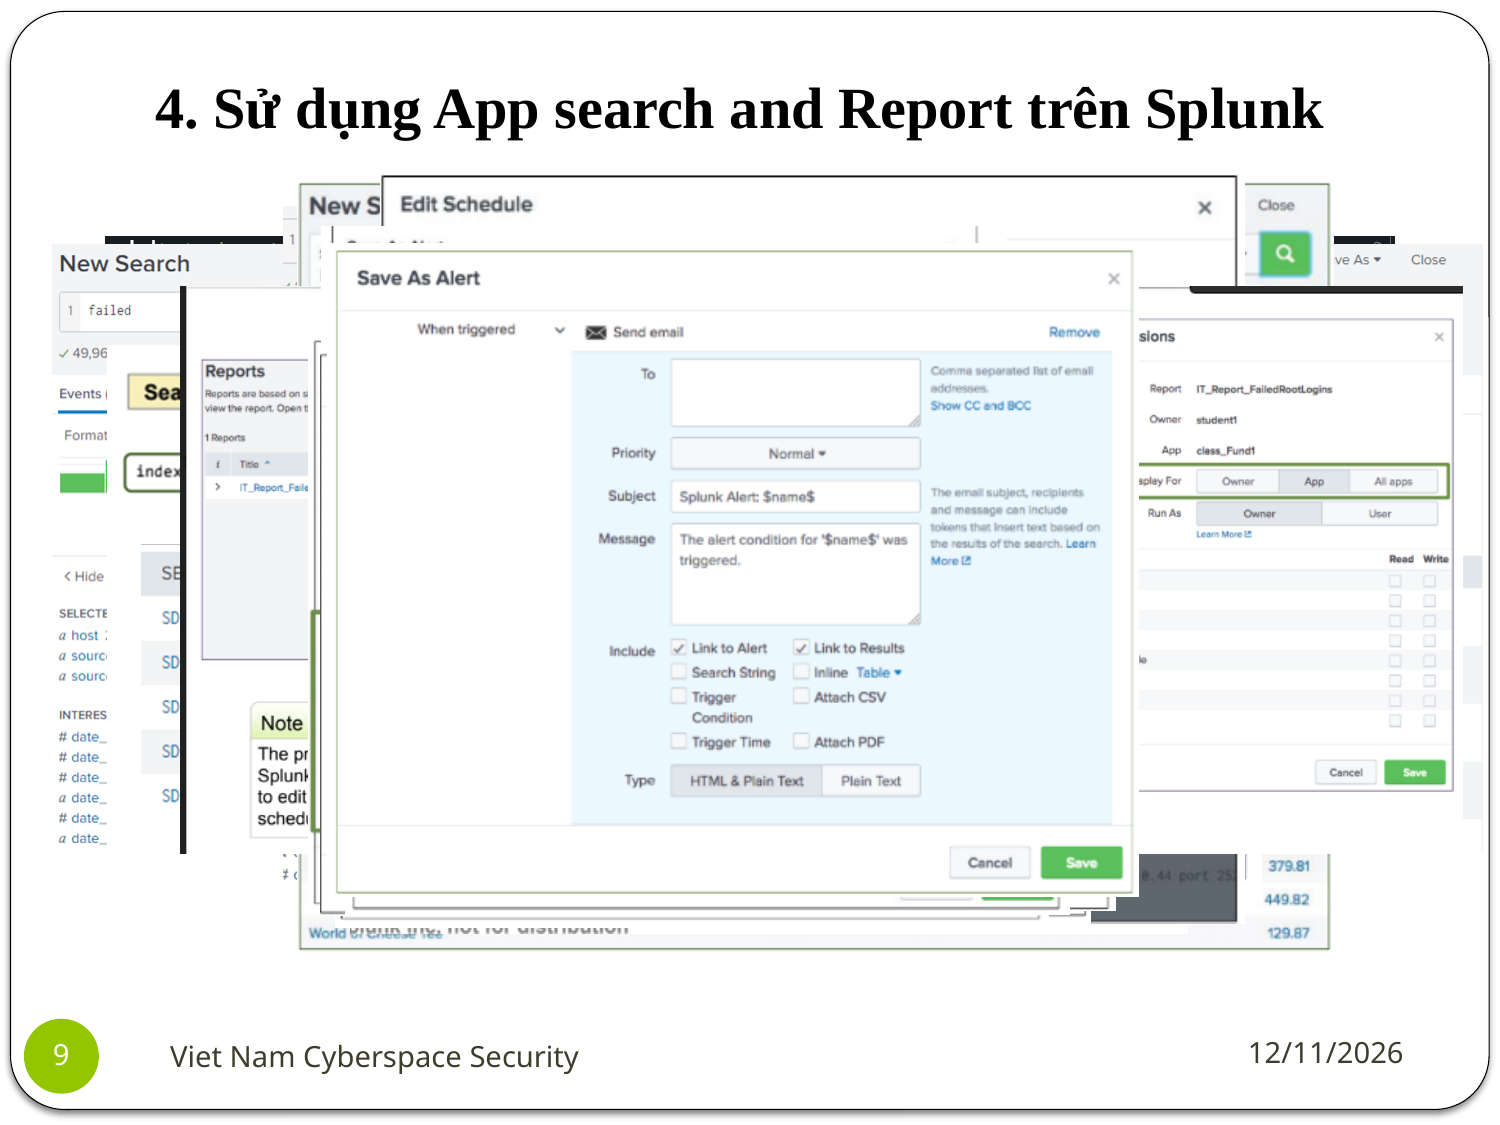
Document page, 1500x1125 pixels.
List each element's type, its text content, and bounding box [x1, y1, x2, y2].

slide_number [1012, 1015, 1419, 1094]
text_box [1246, 174, 1443, 243]
picture [52, 173, 1483, 954]
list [1339, 236, 1395, 243]
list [104, 236, 277, 243]
text_box [167, 174, 377, 234]
slide_number 9 [23, 1018, 99, 1094]
title 4. Sử dụng App search and Report trên Splunk [140, 50, 1416, 155]
footer Viet Nam Cyberspace Security [155, 1018, 806, 1094]
